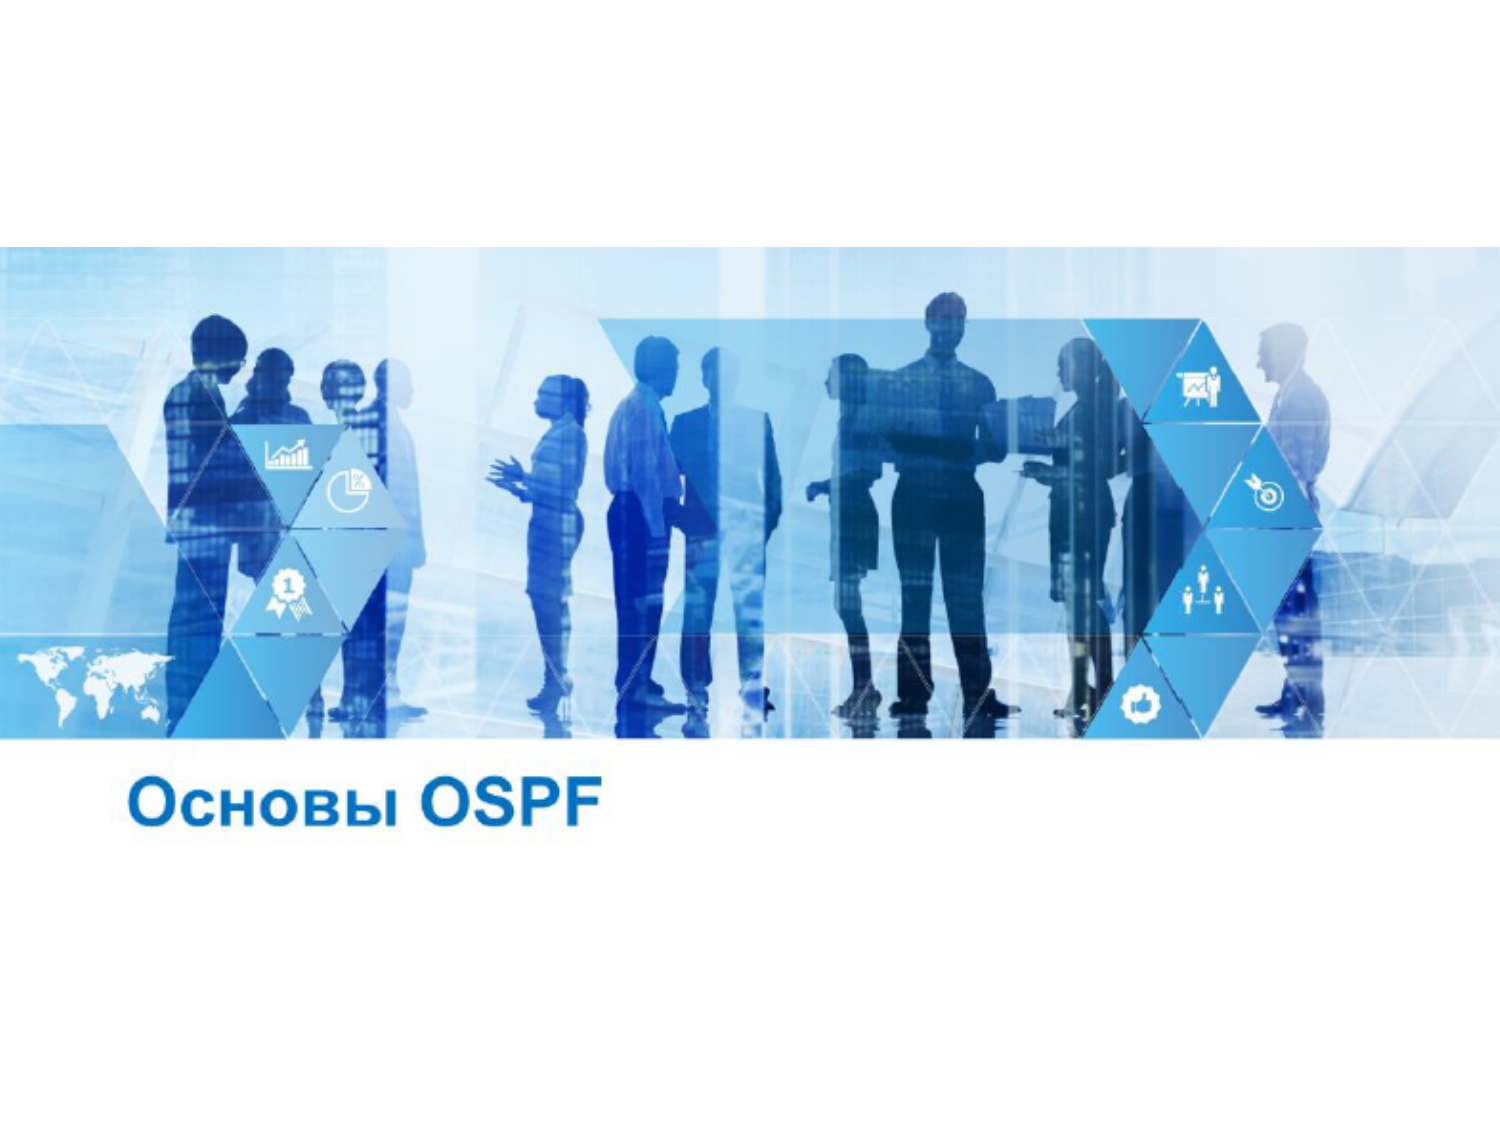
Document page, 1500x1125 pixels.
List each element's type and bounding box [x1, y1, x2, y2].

picture [0, 247, 1500, 863]
